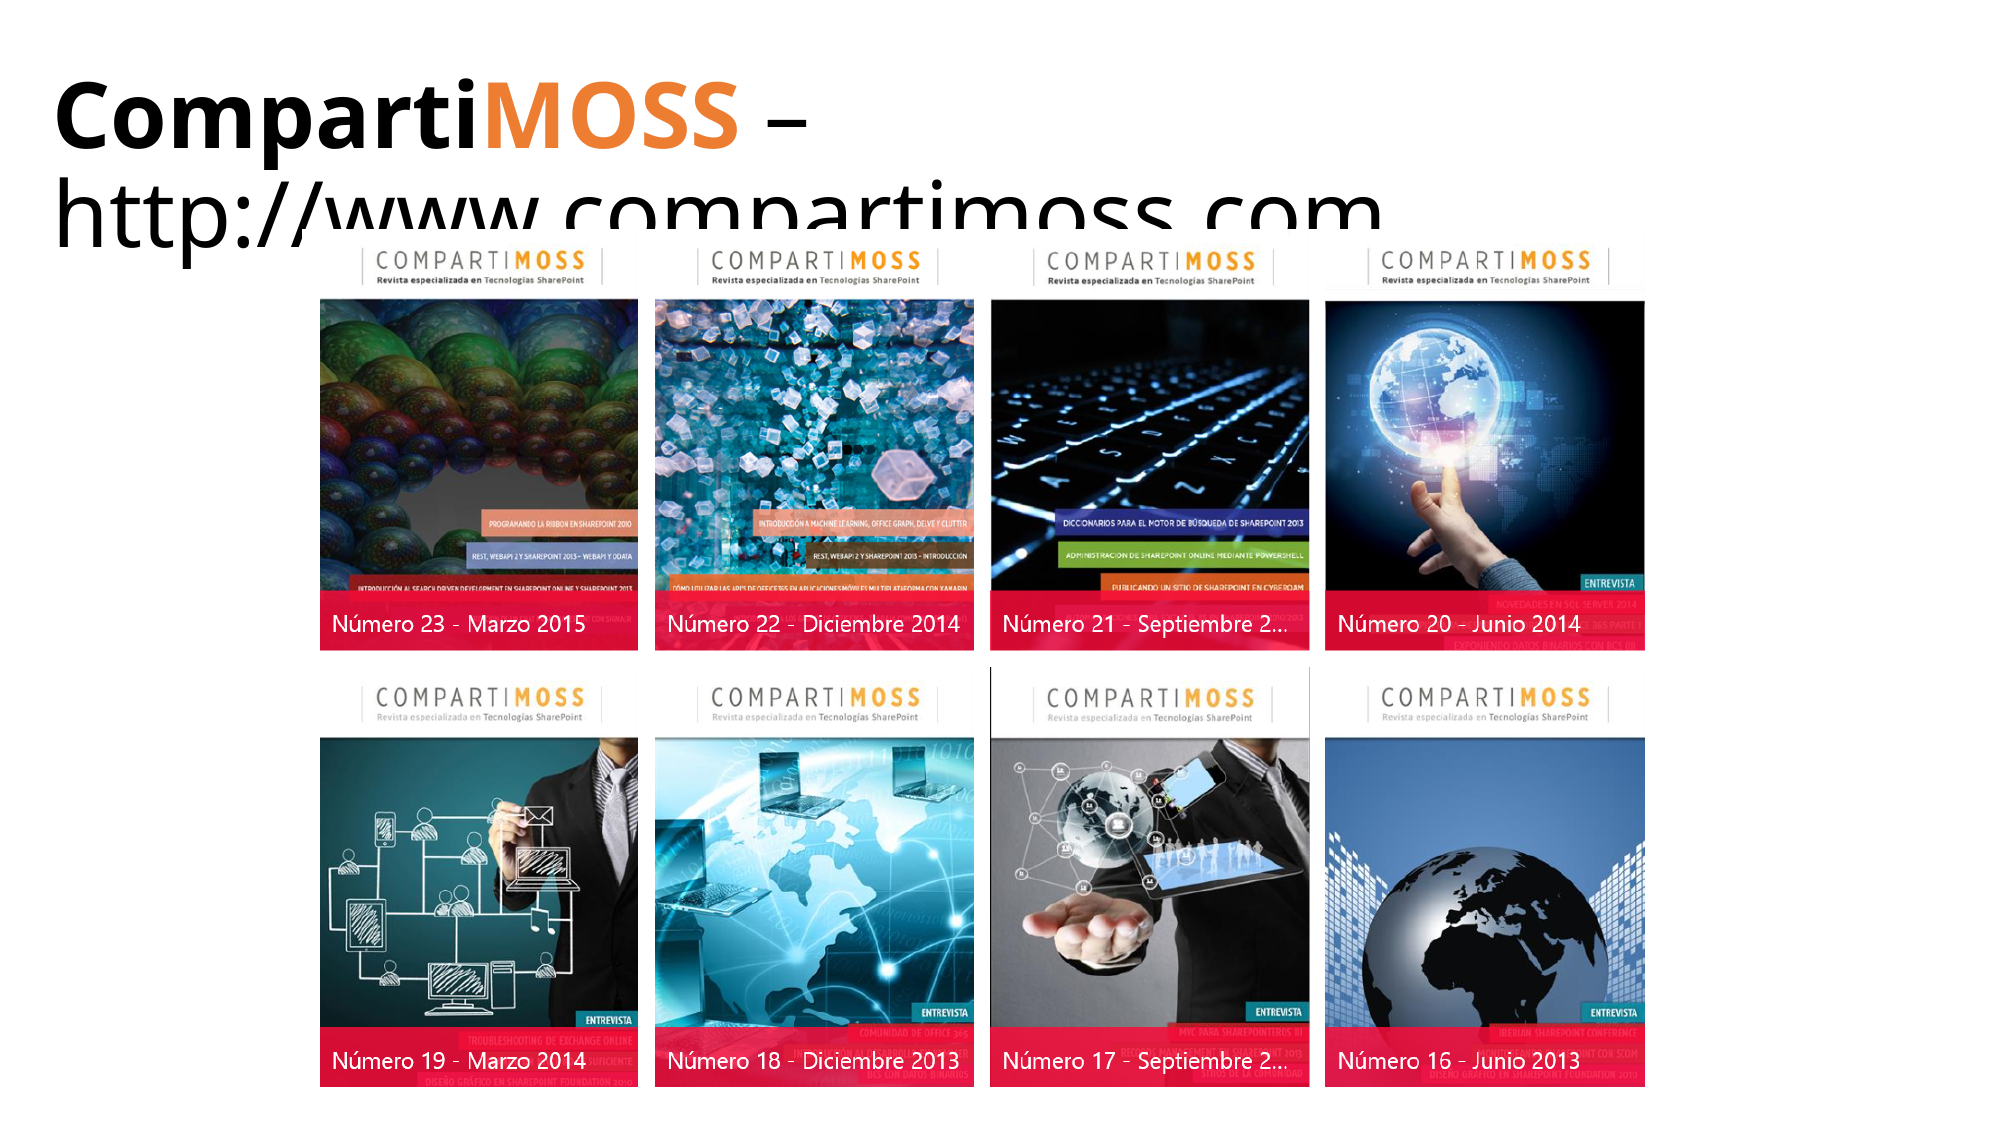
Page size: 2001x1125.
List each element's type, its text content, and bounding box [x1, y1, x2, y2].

picture [302, 229, 1658, 1096]
title CompartiMOSS – http://www.compartimoss.com [37, 59, 1954, 278]
